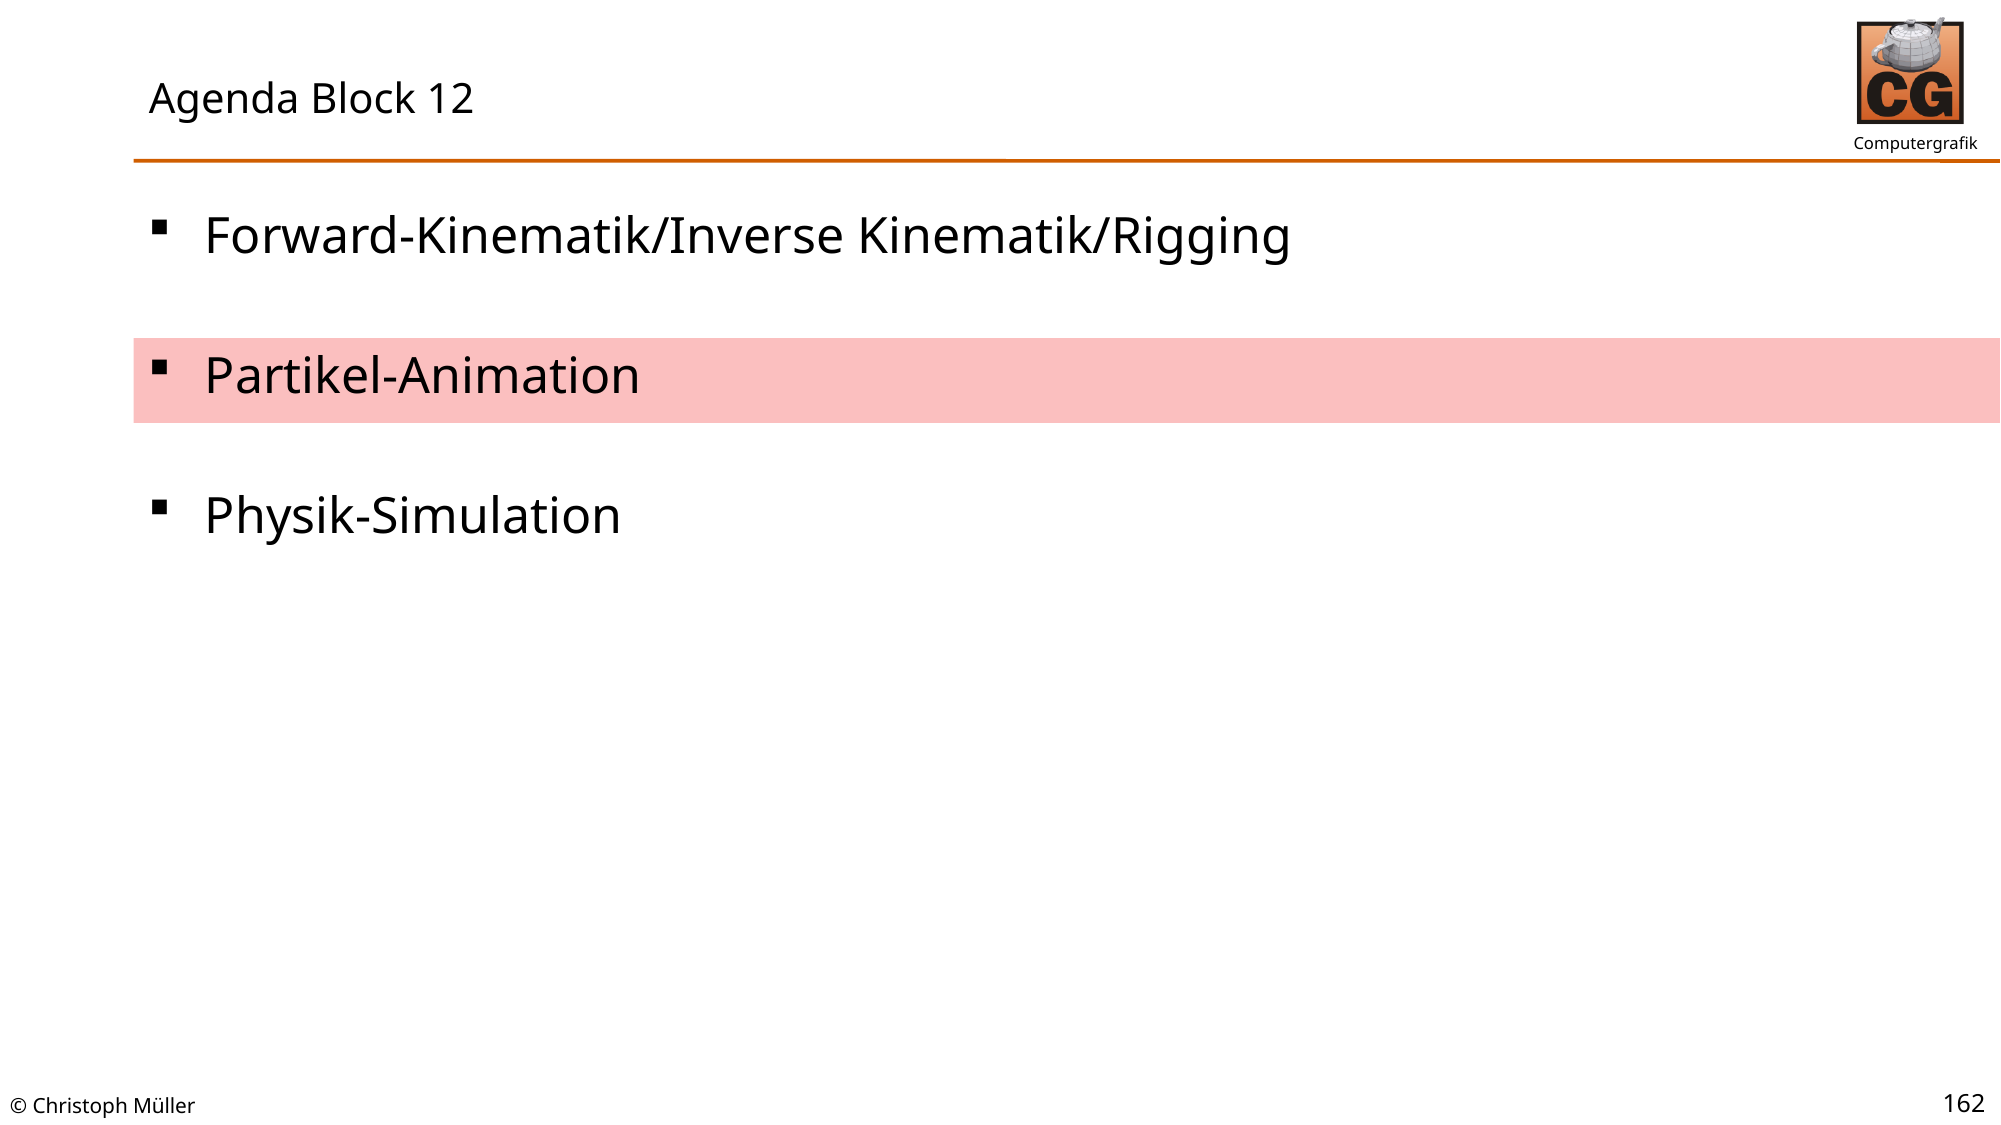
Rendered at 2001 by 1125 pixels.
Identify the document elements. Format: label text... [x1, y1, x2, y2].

picture [1850, 15, 1970, 130]
title Agenda Block 12 [133, 42, 1457, 151]
list Forward-Kinematik/Inverse Kinematik/Rigging Partikel-Animation Physik-Simulation [133, 196, 1867, 1059]
text_box [1867, 338, 2000, 423]
